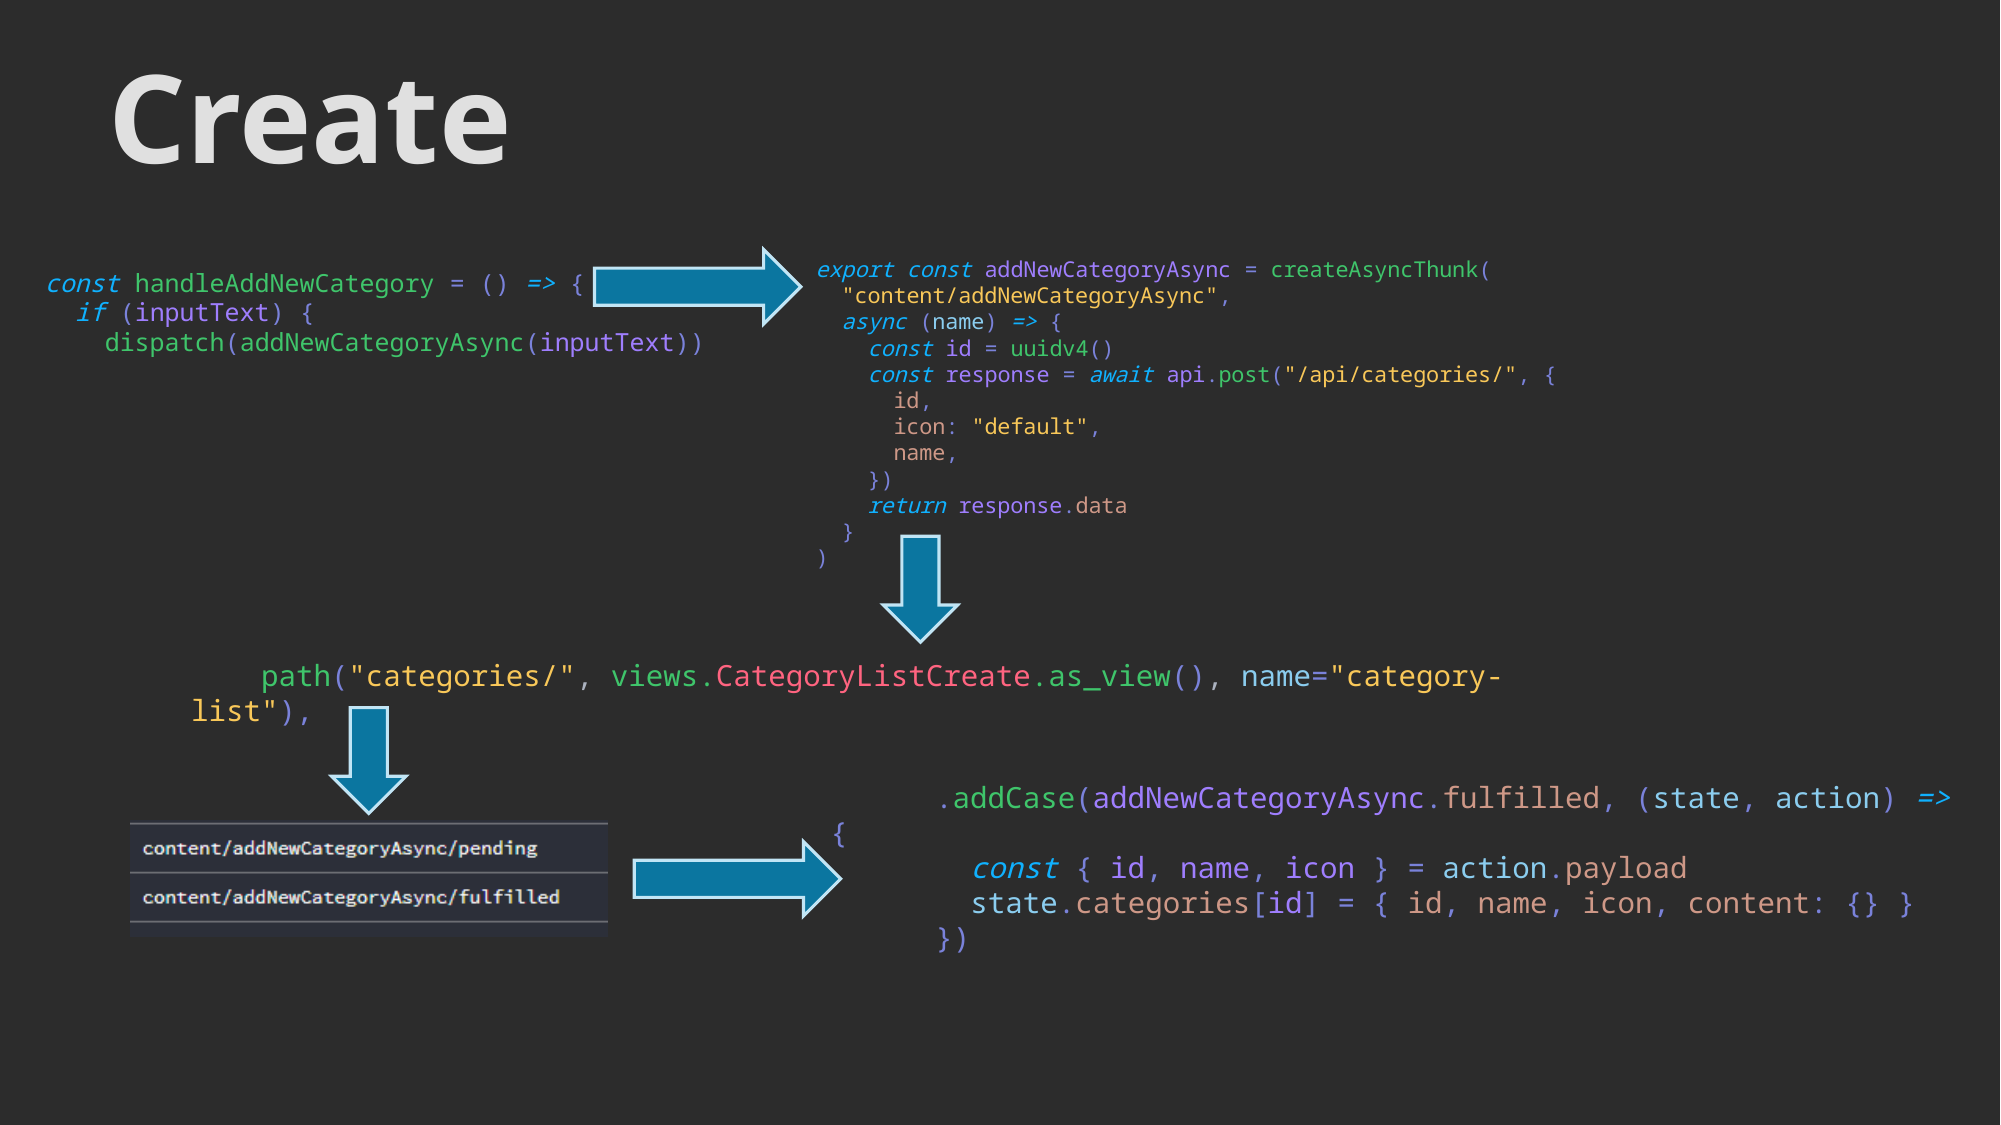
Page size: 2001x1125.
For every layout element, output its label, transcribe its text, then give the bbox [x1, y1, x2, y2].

text_box export const addNewCategoryAsync = createAsyncThunk( "content/addNewCategoryAsync", async (name) => { const id = uuidv4() const response = await api.post("/api/categories/", { id, icon: "default", name, }) return response.data } ) [800, 221, 1606, 630]
text_box [879, 534, 962, 645]
text_box const handleAddNewCategory = () => { if (inputText) { dispatch(addNewCategoryAsync(inputText)) [0, 259, 738, 365]
text_box [327, 706, 410, 816]
text_box [592, 245, 804, 328]
text_box path("categories/", views.CategoryListCreate.as_view(), name="category-list"), [176, 649, 1535, 735]
text_box .addCase(addNewCategoryAsync.fulfilled, (state, action) => { const { id, name, icon } = action.payload state.categories[id] = { id, name, icon, content: {} } }) [815, 772, 1988, 1032]
picture [129, 820, 608, 938]
title Create [61, 49, 559, 198]
text_box [632, 837, 815, 920]
